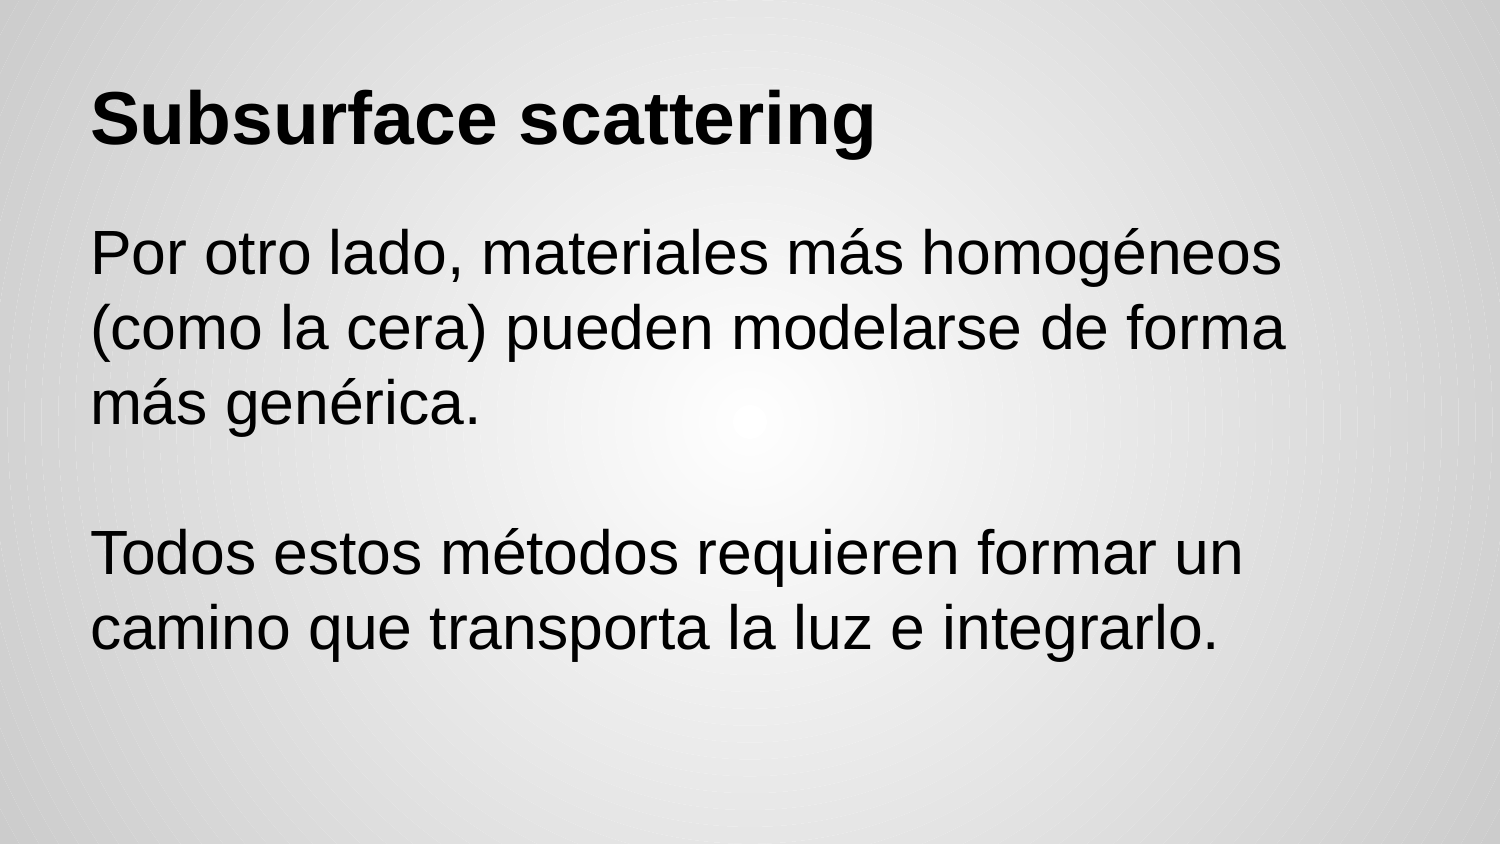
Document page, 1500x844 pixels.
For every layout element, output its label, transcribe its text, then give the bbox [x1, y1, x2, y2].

title Subsurface scattering [75, 33, 1425, 175]
list Por otro lado, materiales más homogéneos (como la cera) pueden modelarse de forma más genérica. Todos estos métodos requieren formar un camino que transporta la luz e integrarlo. [75, 196, 1425, 808]
